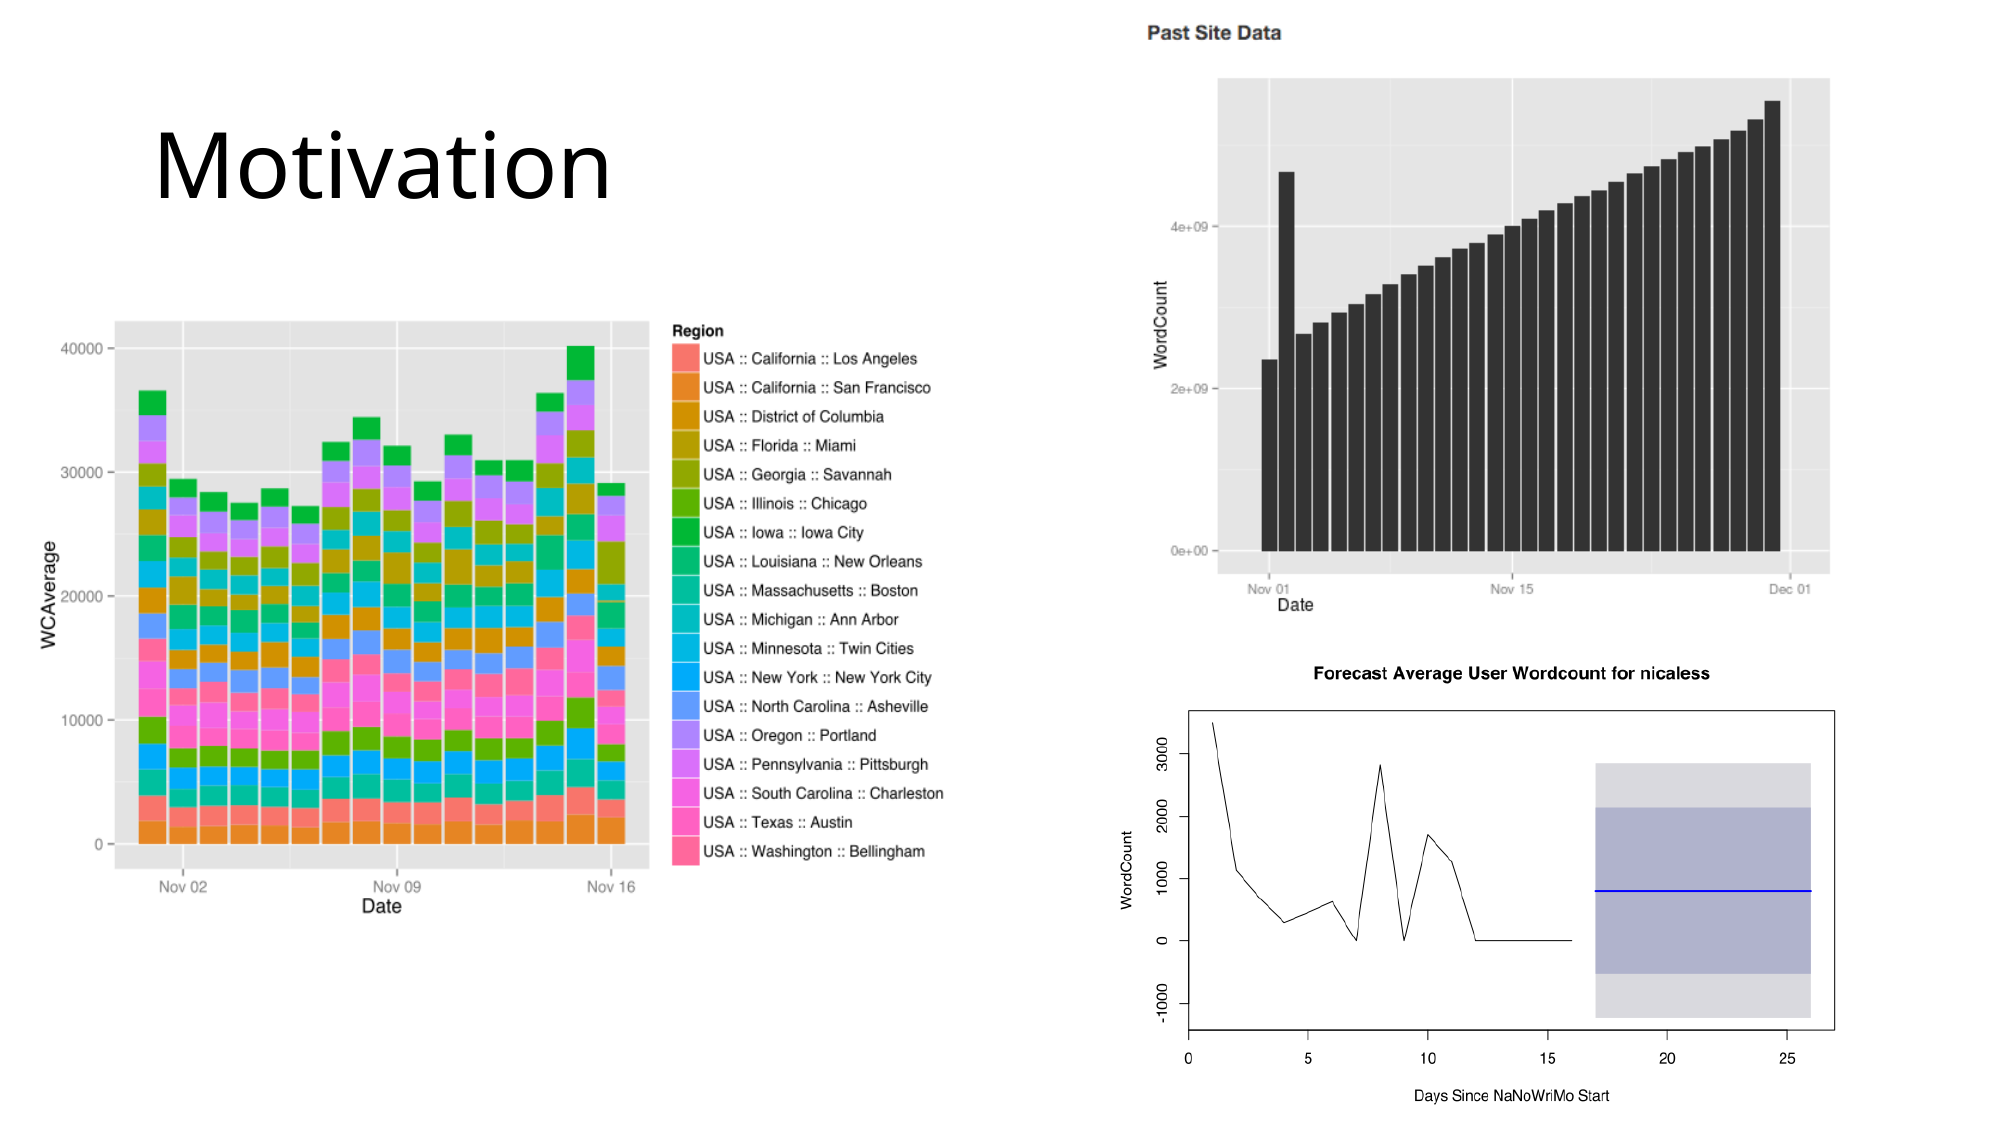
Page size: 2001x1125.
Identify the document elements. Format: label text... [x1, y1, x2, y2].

picture [1115, 634, 1872, 1125]
title Motivation [137, 59, 1127, 278]
picture [1127, 13, 1860, 615]
picture [24, 297, 1001, 931]
